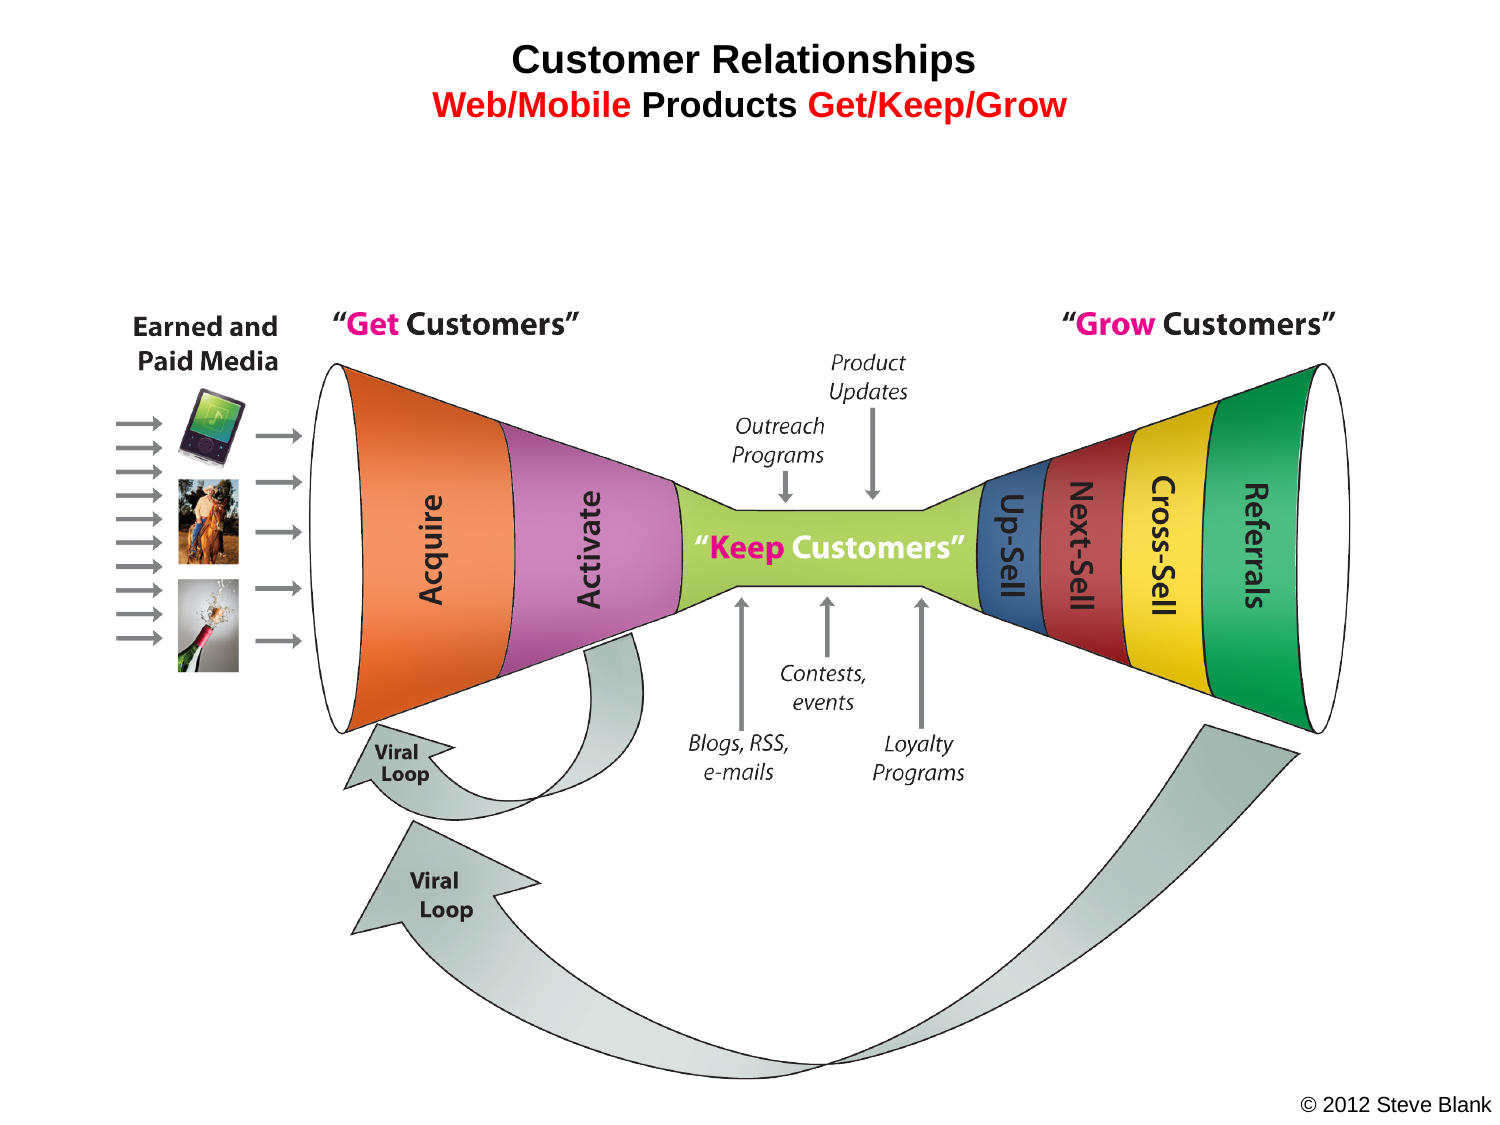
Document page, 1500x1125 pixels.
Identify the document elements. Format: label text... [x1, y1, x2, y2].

title Customer Relationships Web/Mobile Products Get/Keep/Grow [74, 24, 1426, 133]
text_box © 2012 Steve Blank [1416, 1083, 1500, 1125]
picture [62, 232, 1413, 1125]
